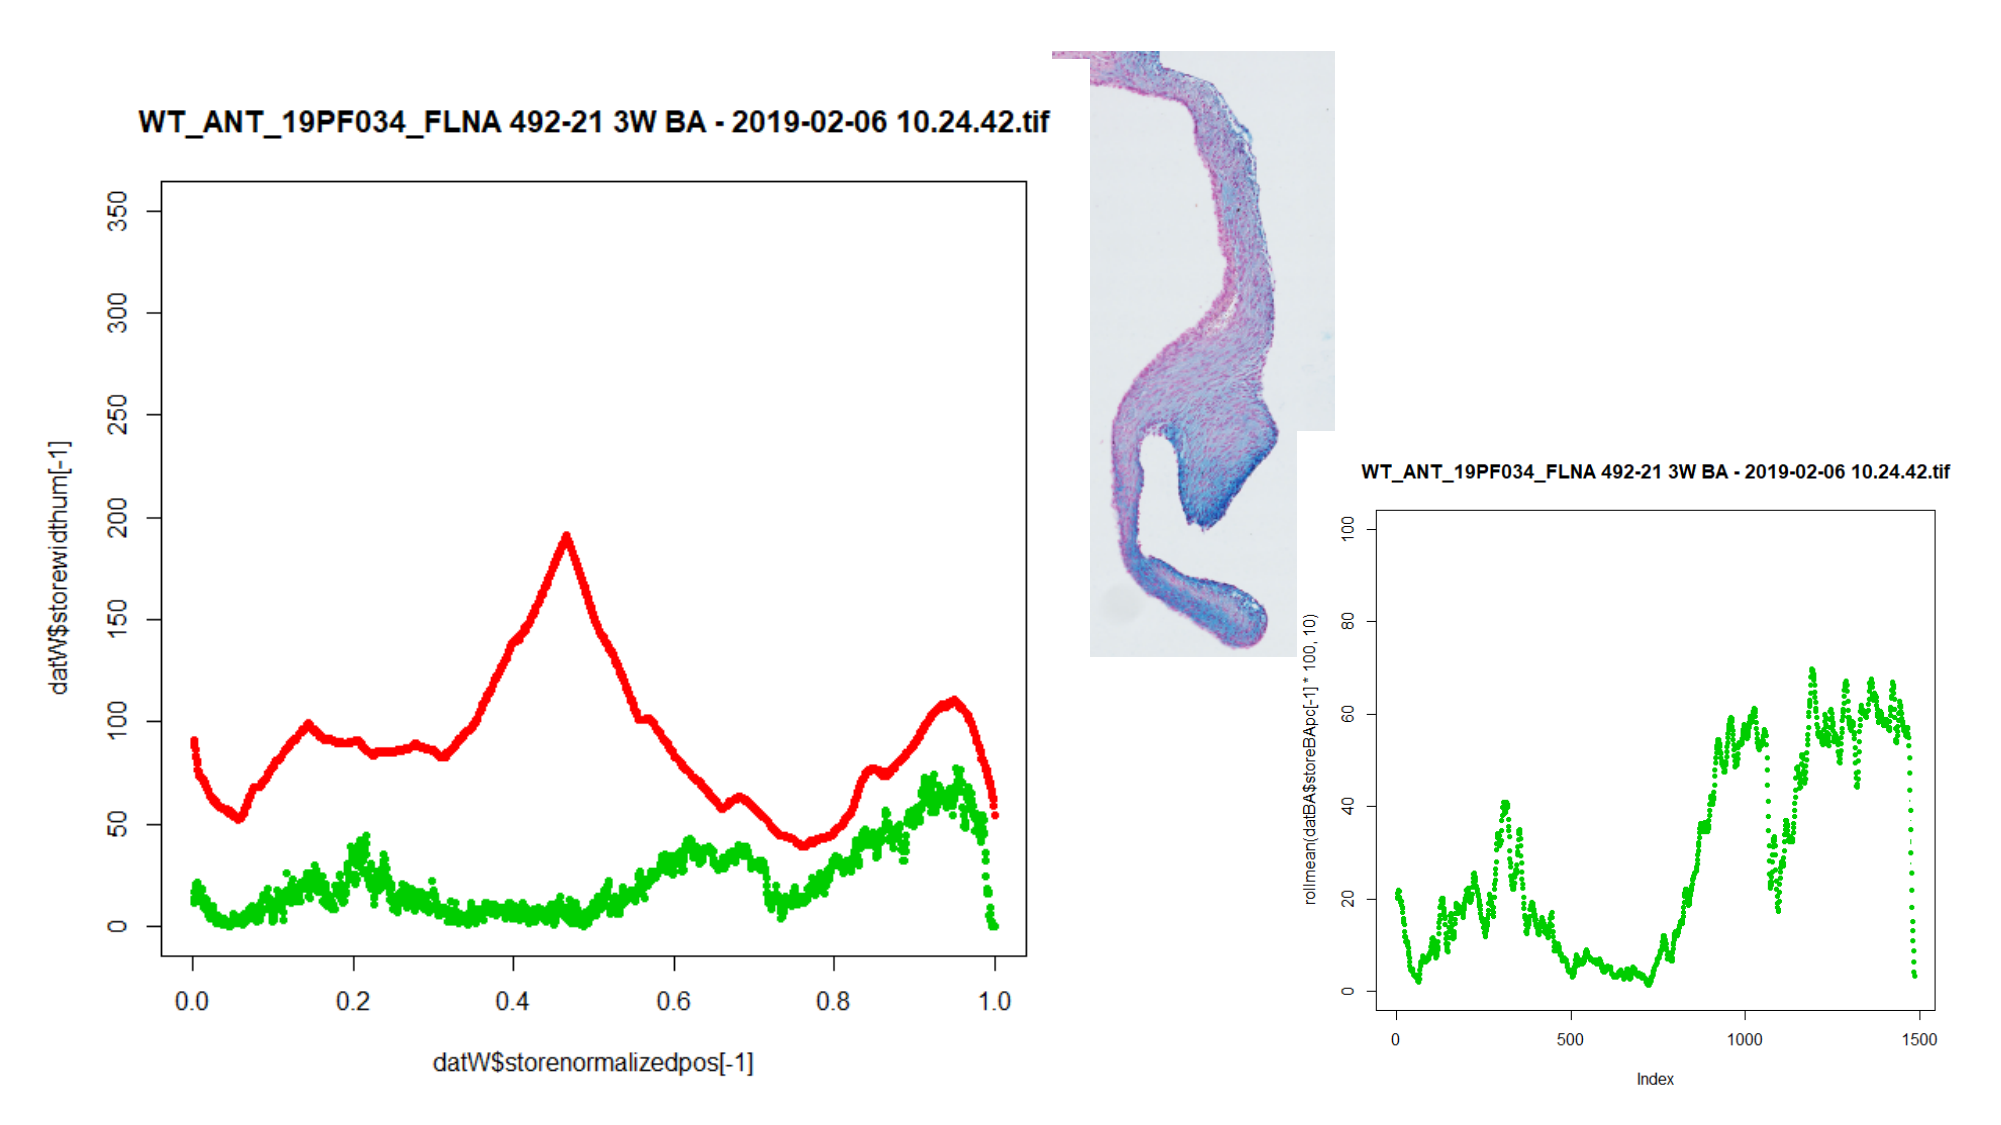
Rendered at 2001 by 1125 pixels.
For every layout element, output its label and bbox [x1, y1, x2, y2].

list [1052, 51, 1335, 658]
picture [39, 59, 1090, 1109]
picture [1297, 431, 1976, 1109]
